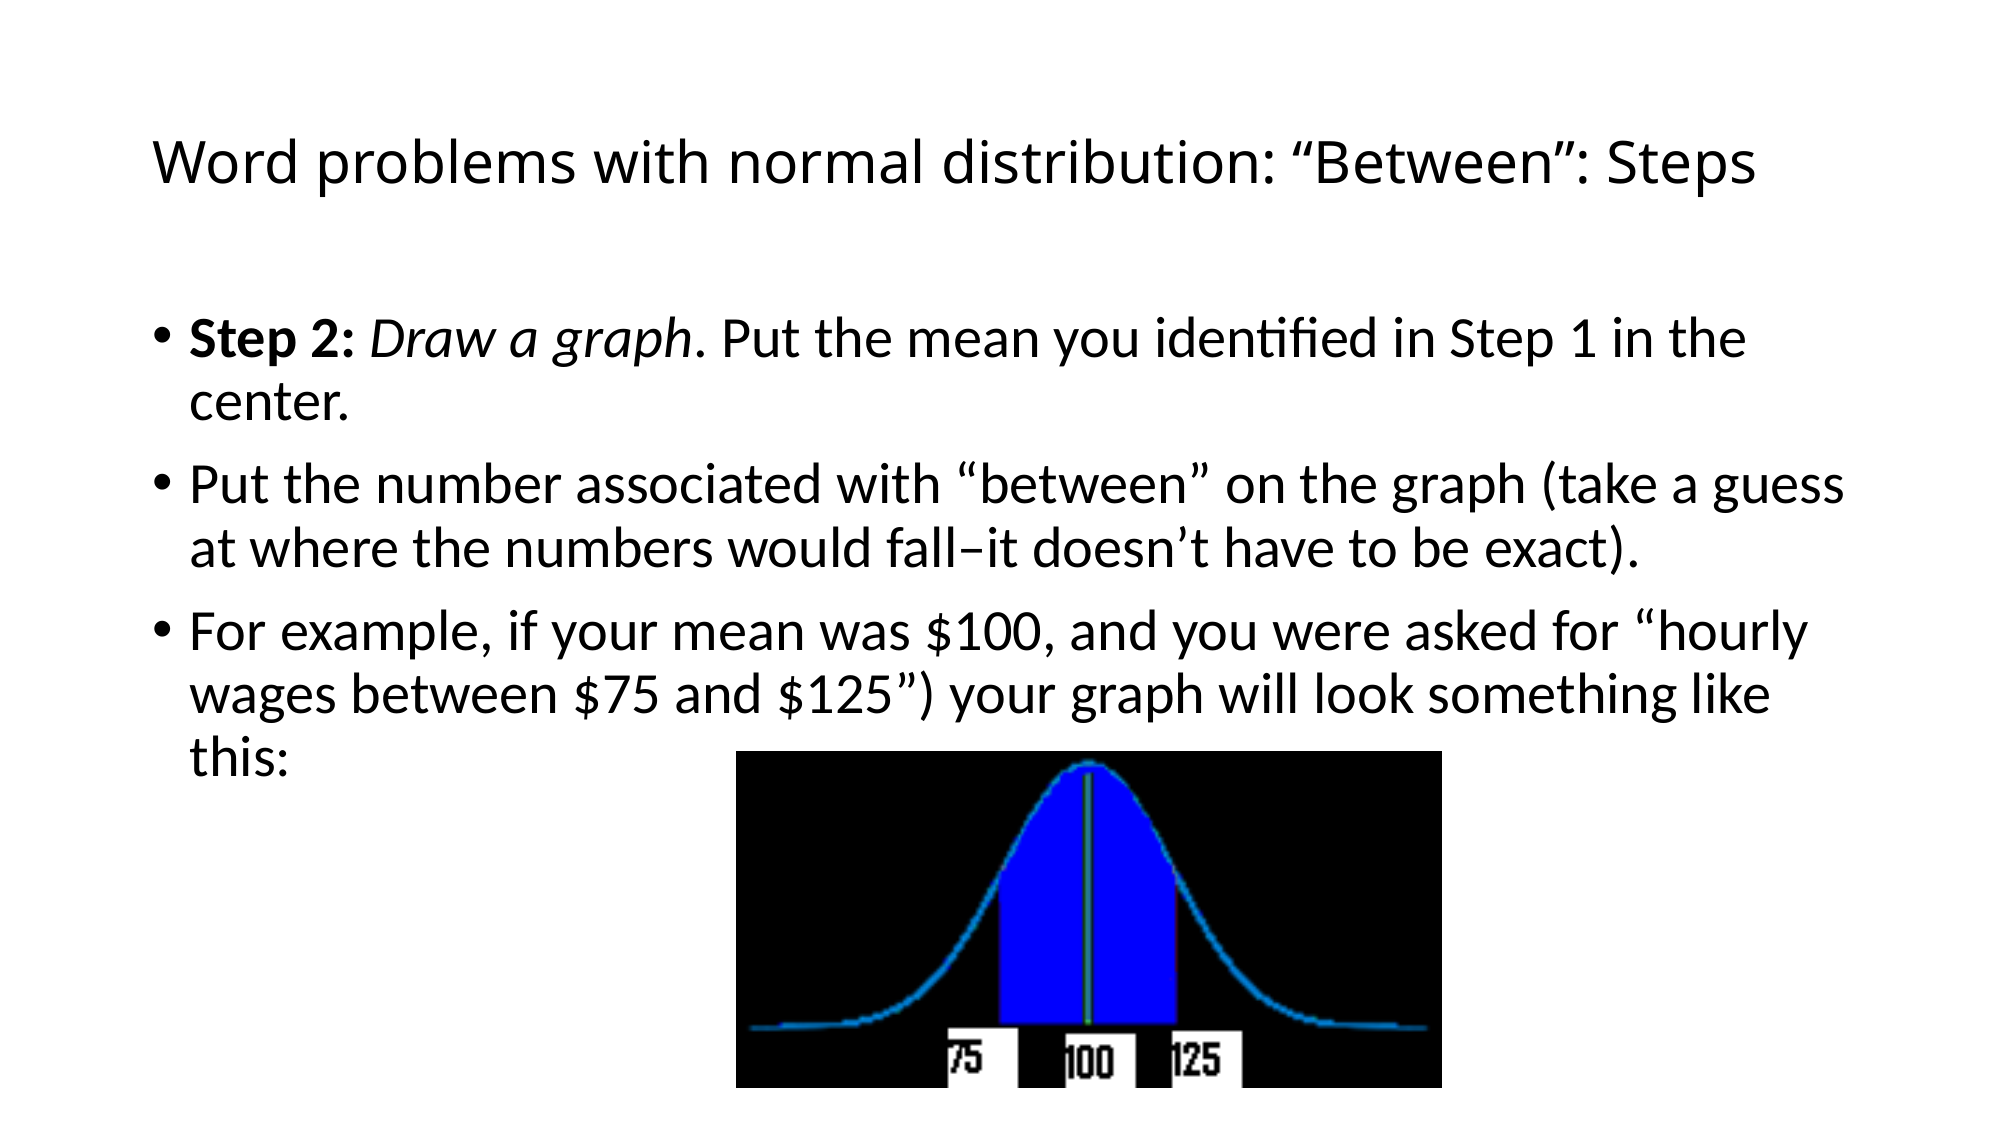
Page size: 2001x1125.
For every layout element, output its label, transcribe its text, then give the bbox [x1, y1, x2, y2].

picture [736, 751, 1442, 1088]
title Word problems with normal distribution: “Between”: Steps [137, 59, 1863, 278]
list Step 2: Draw a graph. Put the mean you identified in Step 1 in the center. Put the number associated with “between” on the graph (take a guess at where the numbers would fall–it doesn’t have to be exact). For example, if your mean was $100, and you were asked for “hourly wages between $75 and $125”) your graph will look something like this: [137, 299, 1863, 800]
